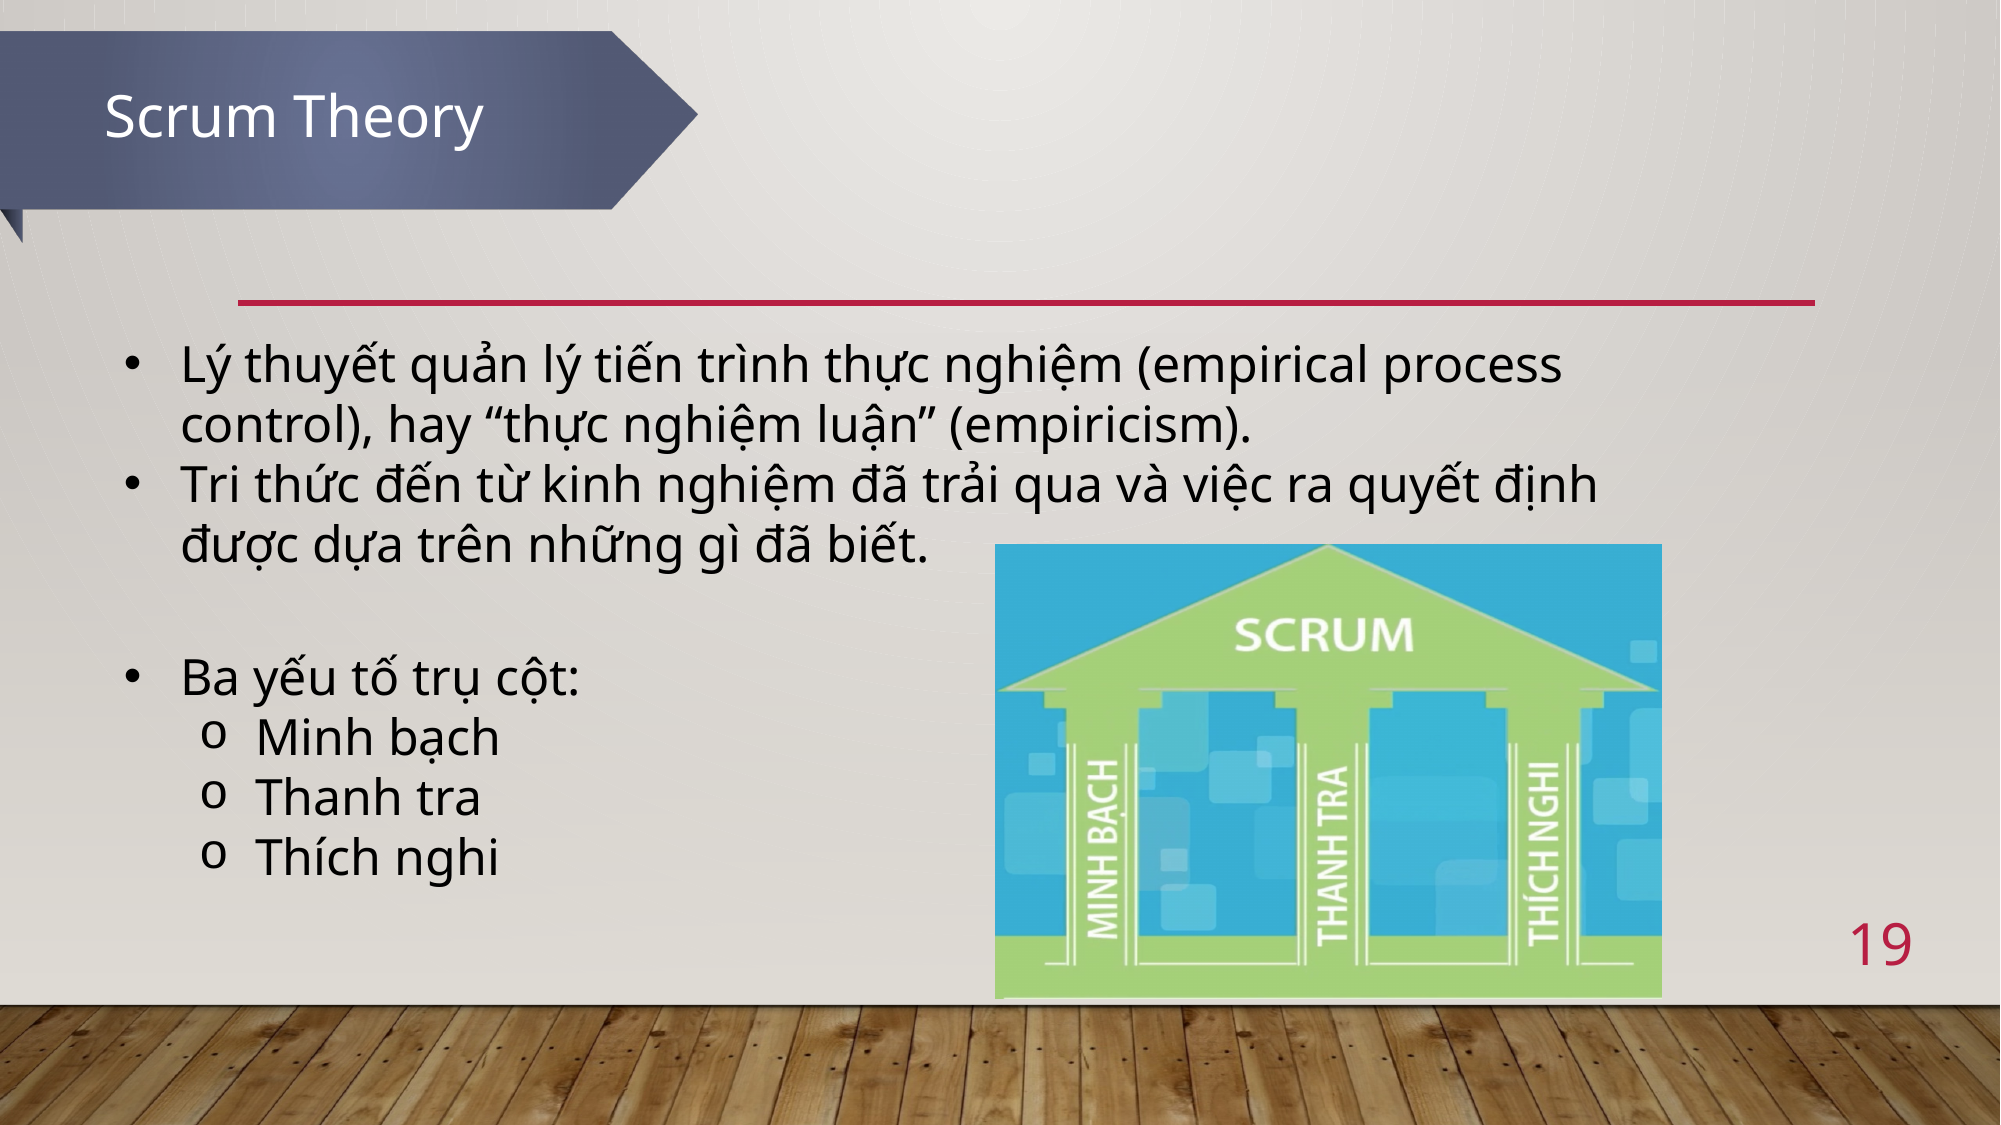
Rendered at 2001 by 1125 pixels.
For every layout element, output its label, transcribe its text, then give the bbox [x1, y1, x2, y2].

picture [0, 31, 698, 243]
picture [994, 544, 1663, 999]
picture [0, 1005, 2000, 1125]
slide_number 19 [1795, 899, 1929, 983]
text_box Lý thuyết quản lý tiến trình thực nghiệm (empirical process control), hay “thực nghiệm luận” (empiricism). Tri thức đến từ kinh nghiệm đã trải qua và việc ra quyết định được dựa trên những gì đã biết. [108, 324, 1700, 670]
text_box Ba yếu tố trụ cột: Minh bạch Thanh tra Thích nghi [108, 637, 754, 938]
